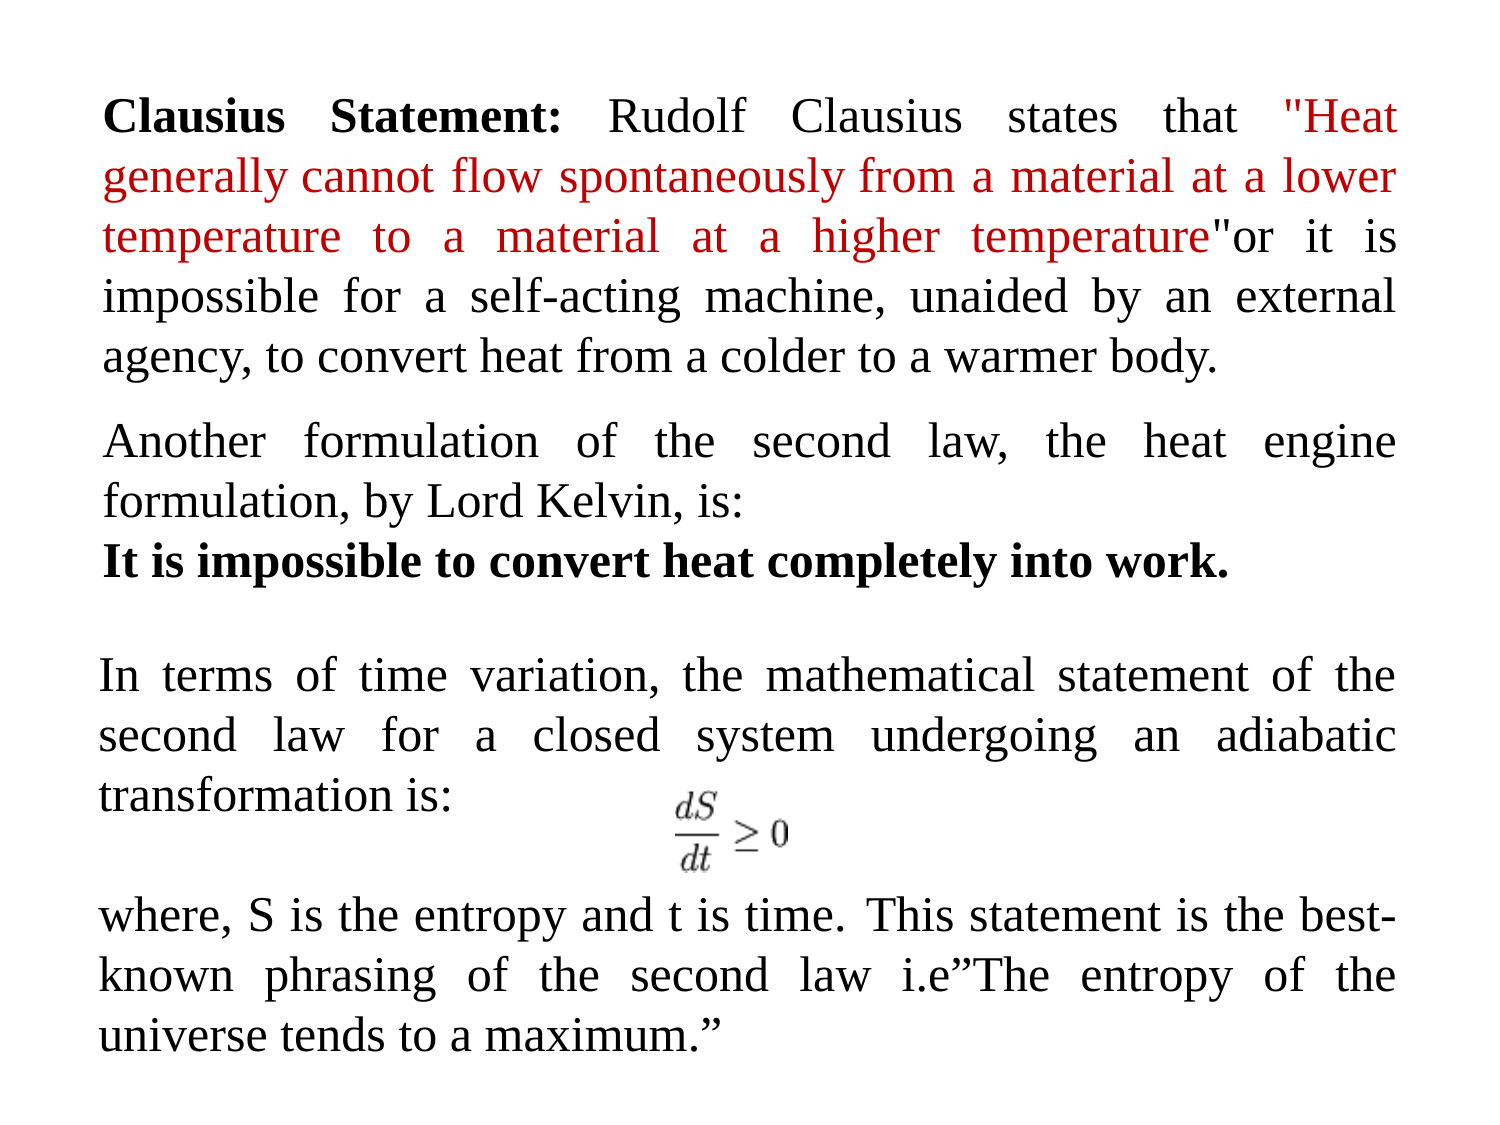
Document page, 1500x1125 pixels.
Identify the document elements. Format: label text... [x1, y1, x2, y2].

text_box In terms of time variation, the mathematical statement of the second law for a closed system undergoing an adiabatic transformation is: where, S is the entropy and t is time. This statement is the best-known phrasing of the second law i.e”The entropy of the universe tends to a maximum.” [83, 634, 1413, 1070]
text_box Another formulation of the second law, the heat engine formulation, by Lord Kelvin, is: It is impossible to convert heat completely into work. [87, 399, 1413, 595]
text_box Clausius Statement: Rudolf Clausius states that "Heat generally cannot flow spontaneously from a material at a lower temperature to a material at a higher temperature"or it is impossible for a self-acting machine, unaided by an external agency, to convert heat from a colder to a warmer body. [87, 74, 1413, 390]
picture [674, 789, 788, 873]
